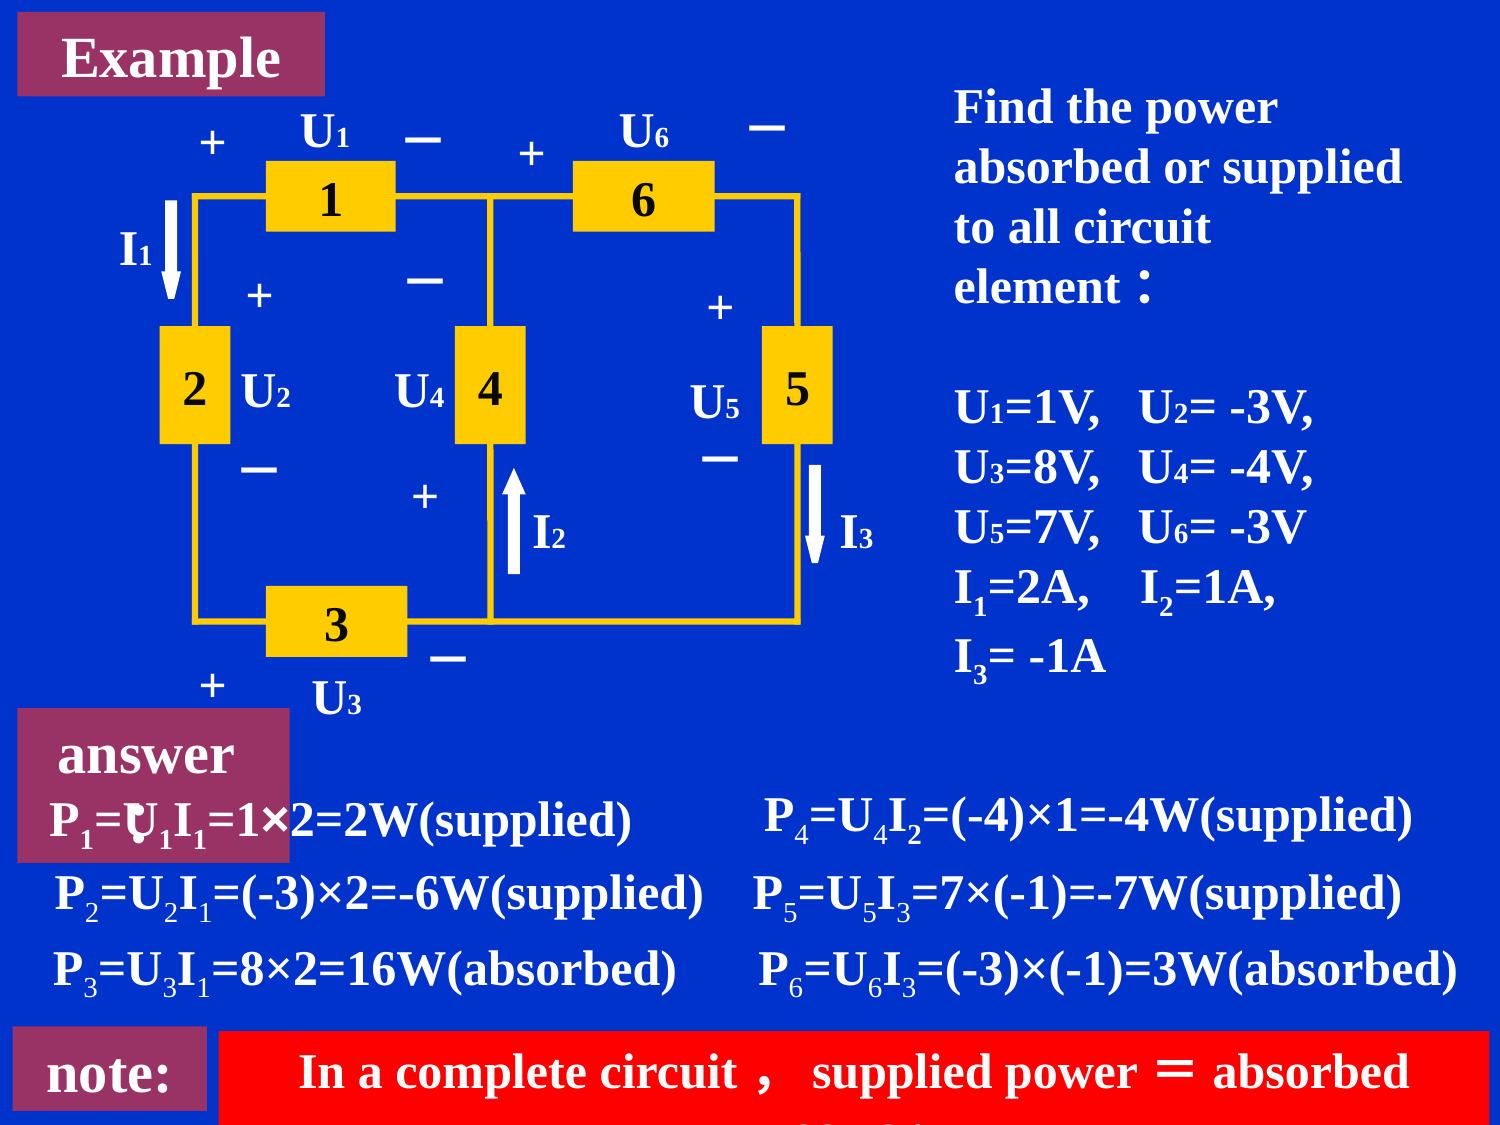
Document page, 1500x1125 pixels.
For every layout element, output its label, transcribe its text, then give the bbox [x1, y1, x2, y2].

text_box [88, 89, 892, 733]
text_box answer： [17, 708, 290, 863]
text_box P2=U2I1=(-3)×2=-6W(supplied) [39, 852, 720, 936]
text_box P6=U6I3=(-3)×(-1)=3W(absorbed) [743, 927, 1474, 1011]
text_box P3=U3I1=8×2=16W(absorbed) [38, 927, 693, 1011]
text_box P4=U4I2=(-4)×1=-4W(supplied) [749, 774, 1429, 858]
text_box P1=U1I1=1×2=2W(supplied) [34, 779, 648, 863]
text_box In a complete circuit，supplied power＝absorbed power [218, 1031, 1490, 1125]
text_box P5=U5I3=7×(-1)=-7W(supplied) [737, 852, 1418, 936]
text_box Example [17, 11, 325, 97]
text_box Find the power absorbed or supplied to all circuit element： U1=1V, U2= -3V, U3=8V, U4= -4V, U5=7V, U6= -3V I1=2A, I2=1A, I3= -1A [938, 66, 1459, 698]
text_box note: [12, 1026, 207, 1111]
